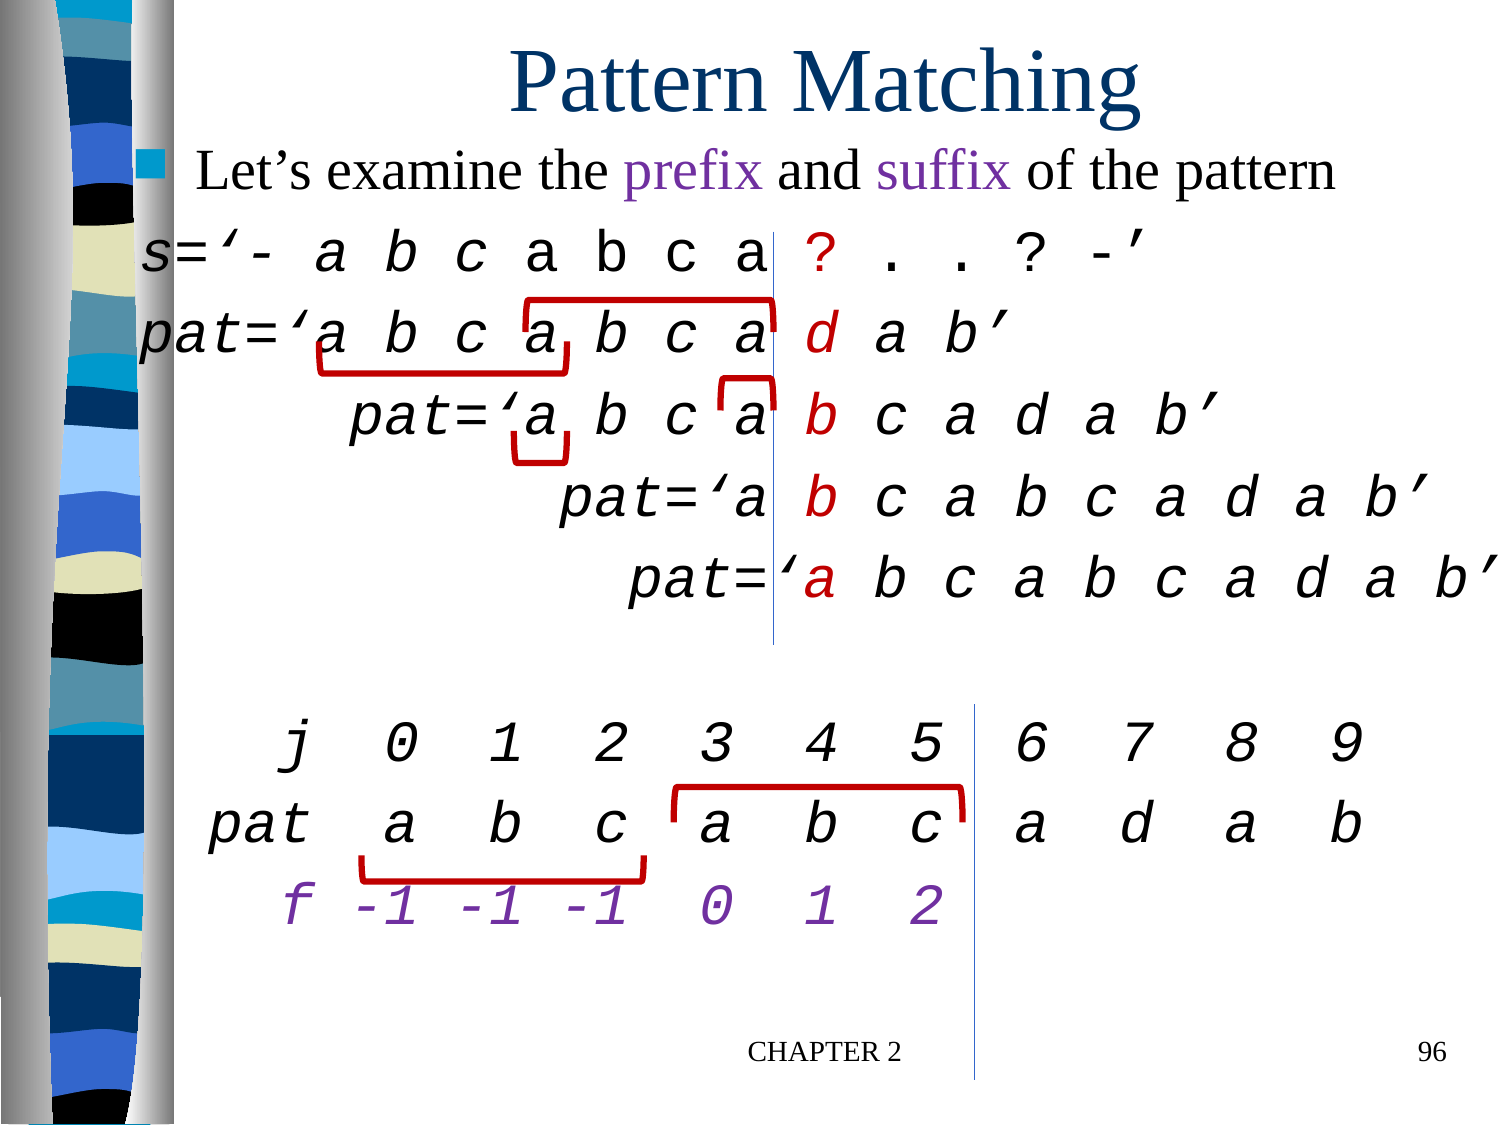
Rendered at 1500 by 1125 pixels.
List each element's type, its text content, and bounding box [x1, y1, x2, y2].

text_box [720, 378, 773, 411]
text_box Let’s examine the prefix and suffix of the pattern s=‘- a b c a b c a ? . . ? -’ pat=‘a b c a b c a d a b’ pat=‘a b c a b c a d a b’ pat=‘a b c a b c a d a b’ pat=‘a b c a b c a d a b’ j 0 1 2 3 4 5 6 7 8 9 pat a b c a b c a d a b f -1 -1 -1 0 1 2 [123, 123, 1500, 1035]
text_box [318, 341, 567, 374]
text_box [361, 855, 644, 882]
text_box [513, 430, 567, 463]
slide_number 96 [1149, 1035, 1463, 1100]
footer CHAPTER 2 [587, 1035, 1063, 1100]
text_box [673, 786, 963, 823]
text_box [525, 299, 773, 333]
title Pattern Matching [188, 0, 1464, 123]
